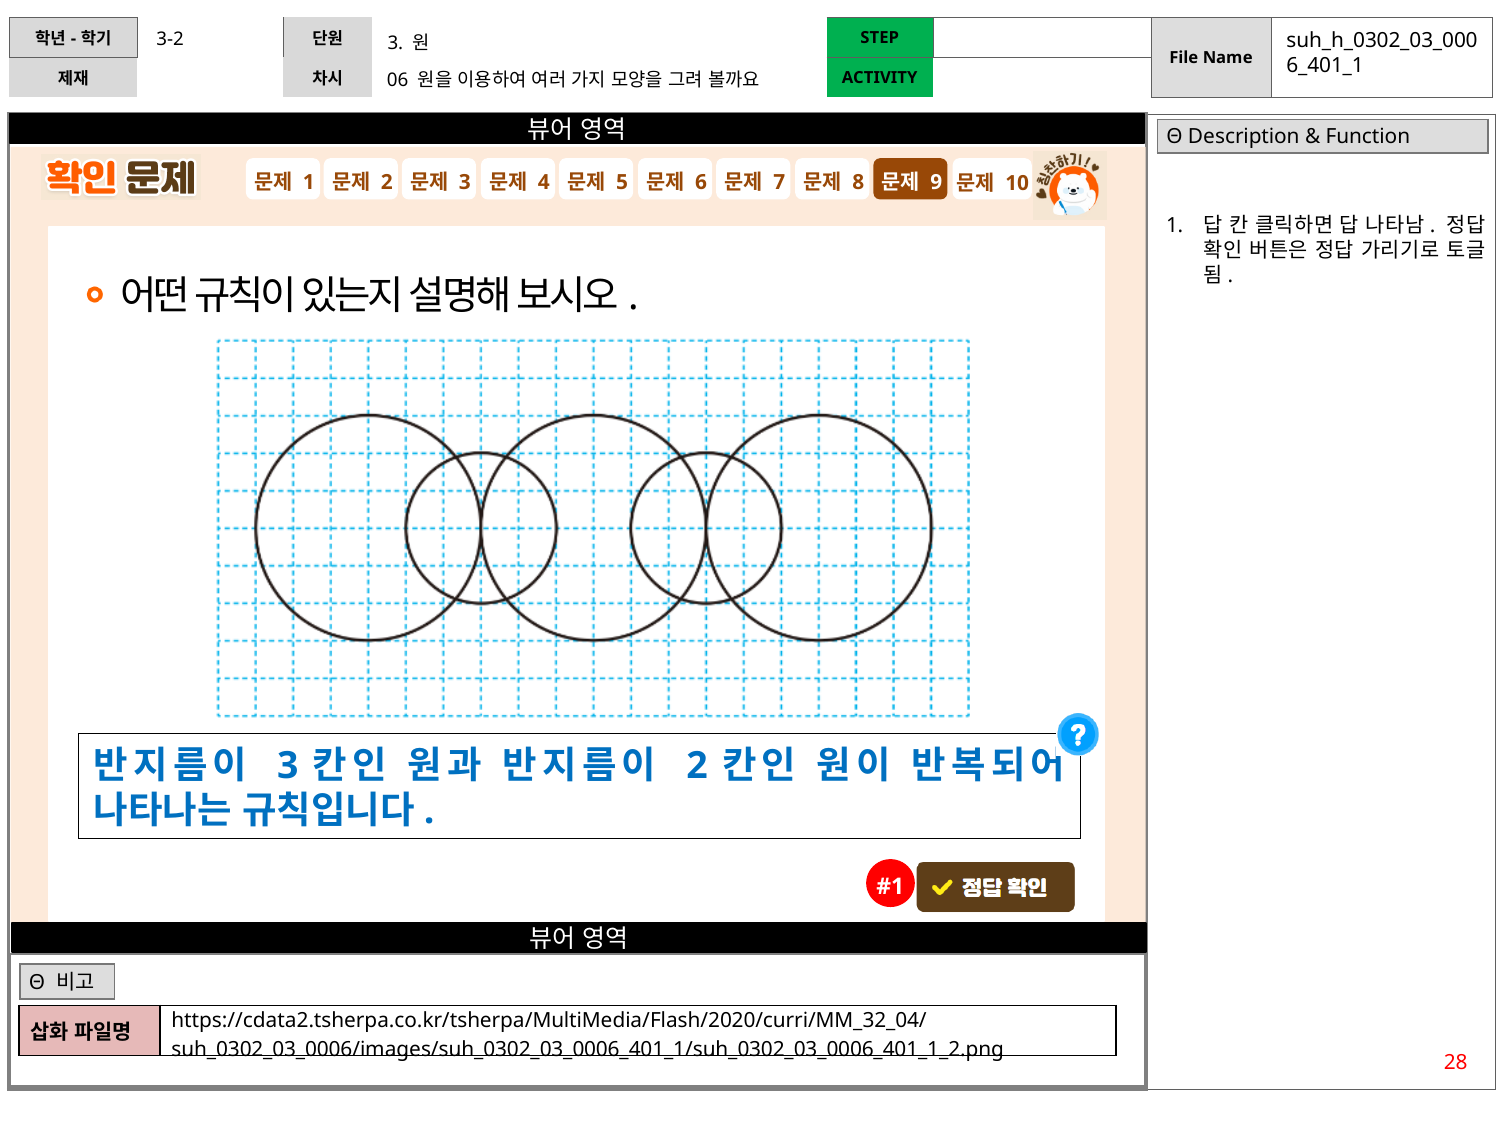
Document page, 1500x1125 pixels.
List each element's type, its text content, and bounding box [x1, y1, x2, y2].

picture [915, 858, 1078, 913]
text_box #1 [864, 857, 909, 910]
text_box suh_h_0302_03_0006_401_1 [1271, 18, 1500, 84]
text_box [239, 148, 1052, 200]
picture [1055, 712, 1099, 756]
text_box 3-2 [141, 18, 284, 55]
text_box 3. 원 [372, 23, 828, 48]
text_box 06 원을 이용하여 여러 가지 모양을 그려 볼까요 [372, 60, 821, 96]
text_box 반지름이 3칸인 원과 반지름이 2칸인 원이 반복되어 나타나는 규칙입니다. [78, 733, 1081, 839]
picture [82, 283, 104, 307]
table_header 삽화 파일명 [20, 1006, 159, 1055]
text_box 답 칸 클릭하면 답 나타남. 정답 확인 버튼은 정답 가리기로 토글 됨. [1151, 179, 1500, 294]
picture [41, 154, 201, 200]
table_header Θ Description & Function [1158, 120, 1487, 152]
picture [194, 315, 978, 735]
text_box 어떤 규칙이 있는지 설명해 보시오. [105, 263, 1109, 326]
picture [1033, 151, 1107, 220]
table_header https://cdata2.tsherpa.co.kr/tsherpa/MultiMedia/Flash/2020/curri/MM_32_04/suh_0302_03_0006/images/suh_0302_03_0006_401_1/suh_0302_03_0006_401_1_2.png [161, 1006, 1115, 1055]
